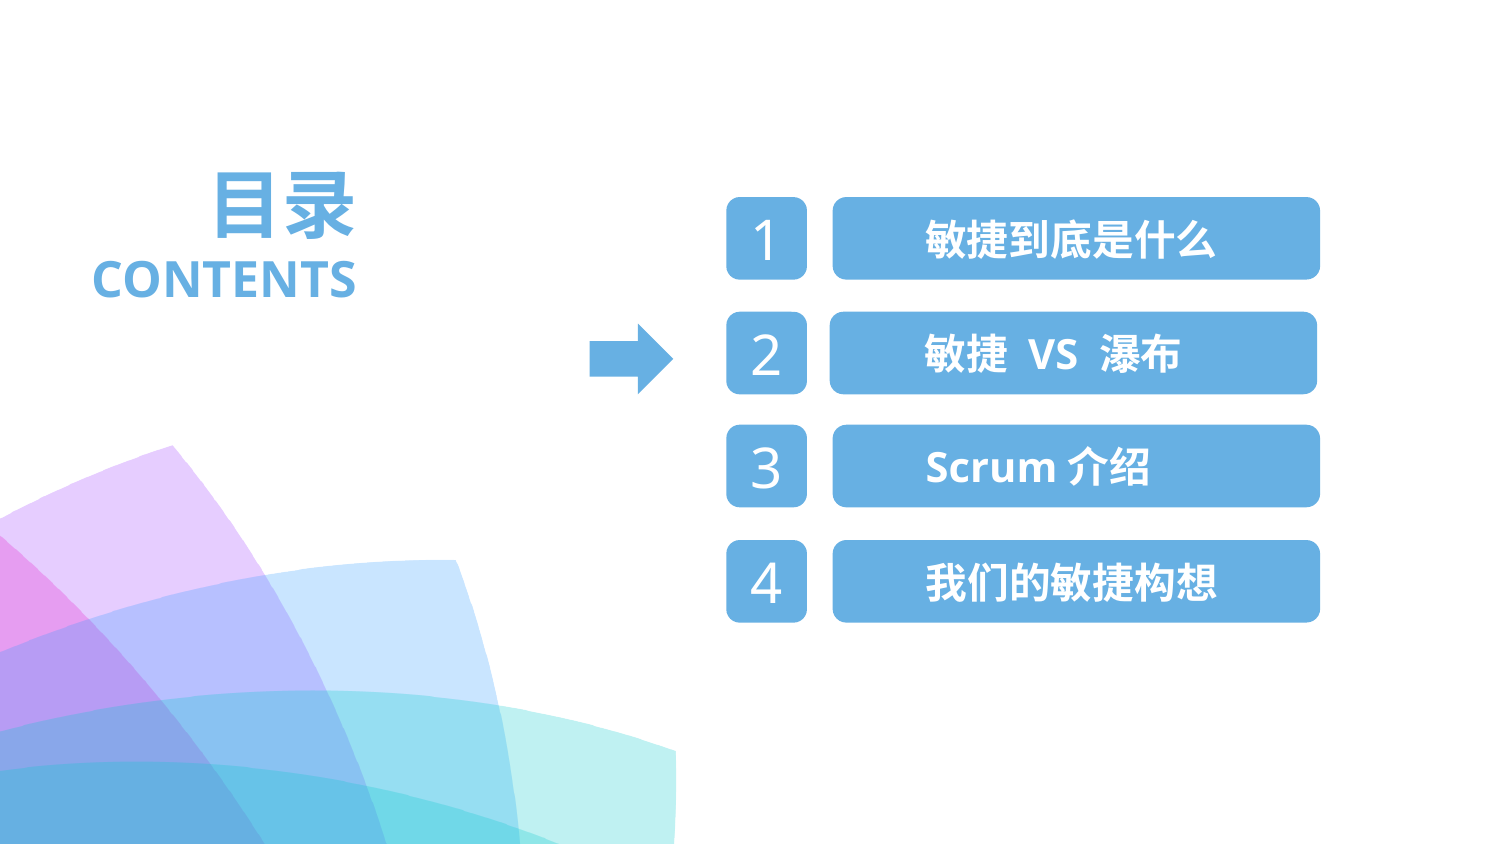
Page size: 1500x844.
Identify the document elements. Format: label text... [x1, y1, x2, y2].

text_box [832, 424, 1321, 508]
text_box 目录 CONTENTS [17, 150, 372, 316]
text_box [829, 311, 1318, 395]
text_box 1 [724, 194, 810, 282]
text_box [832, 196, 1321, 280]
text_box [832, 539, 1321, 623]
text_box 3 [730, 422, 803, 426]
picture [0, 428, 814, 844]
text_box 2 [724, 309, 810, 397]
text_box [587, 321, 676, 397]
